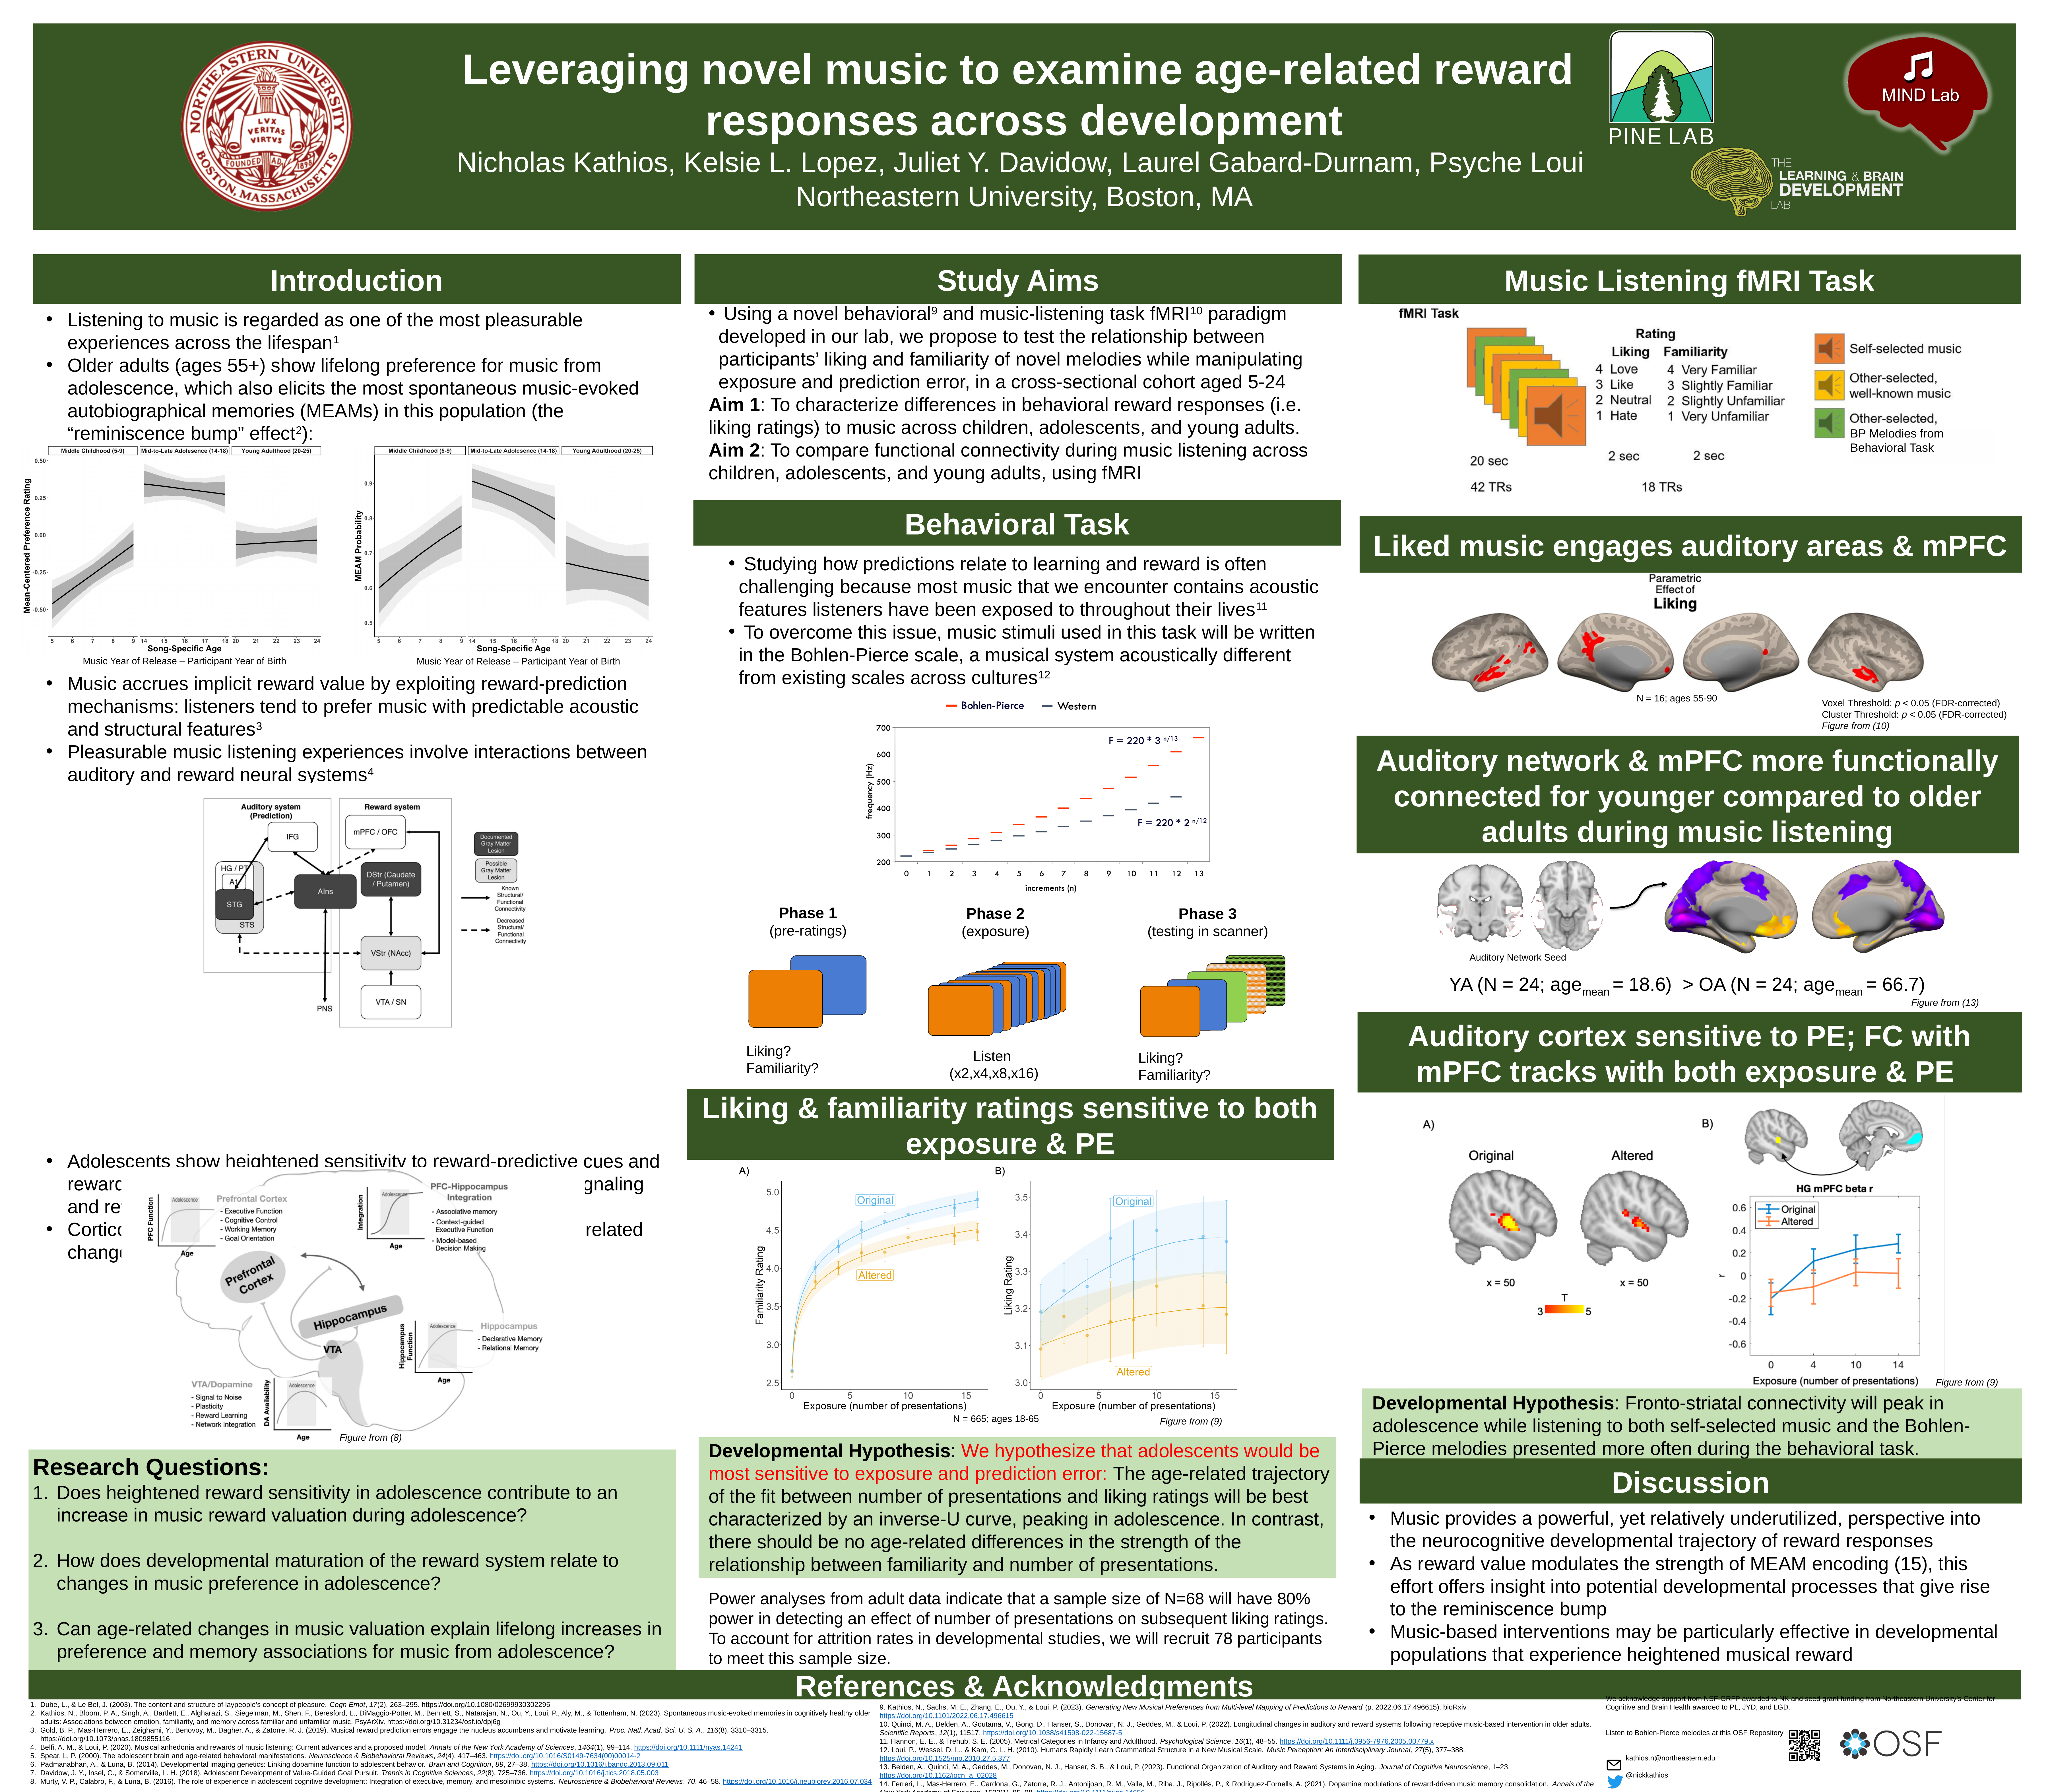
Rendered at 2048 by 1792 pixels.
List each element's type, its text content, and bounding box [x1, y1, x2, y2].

text_box Liking & familiarity ratings sensitive to both exposure & PE [687, 1089, 1334, 1160]
text_box N = 665; ages 18-65 [1275, 1410, 1588, 1413]
text_box Using a novel behavioral9 and music-listening task fMRI10 paradigm developed in our lab, we propose to test the relationship between participants’ liking and familiarity of novel melodies while manipulating exposure and prediction error, in a cross-sectional cohort aged 5-24 Aim 1: To characterize differences in behavioral reward responses (i.e. liking ratings) to music across children, adolescents, and young adults. Aim 2: To compare functional connectivity during music listening across children, adolescents, and young adults, using fMRI Studying how predictions relate to learning and reward is often challenging because most music that we encounter contains acoustic features listeners have been exposed to throughout their lives11 To overcome this issue, music stimuli used in this task will be written in the Bohlen-Pierce scale, a musical system acoustically different from existing scales across cultures12 Developmental Hypothesis: We hypothesize that adolescents would be most sensitive to exposure and prediction error: The age-related trajectory of the fit between number of presentations and liking ratings will be best characterized by an inverse-U curve, peaking in adolescence. In contrast, there should be no age-related differences in the strength of the relationship between familiarity and number of presentations. Power analyses from adult data indicate that a sample size of N=68 will have 80% power in detecting an effect of number of presentations on subsequent liking ratings. To account for attrition rates in developmental studies, we will recruit 78 participants to meet this sample size. [695, 299, 1343, 886]
text_box Behavioral Task [693, 500, 1341, 546]
picture [1784, 1725, 1826, 1767]
picture [731, 1161, 1273, 1417]
text_box Auditory network & mPFC more functionally connected for younger compared to older adults during music listening [1357, 736, 2019, 854]
text_box Leveraging novel music to examine age-related reward responses across development Nicholas Kathios, Kelsie L. Lopez, Juliet Y. Davidow, Laurel Gabard-Durnam, Psyche Loui Northeastern University, Boston, MA [33, 23, 2016, 230]
text_box Auditory Network Seed [1457, 949, 2048, 1055]
picture [1408, 1095, 1945, 1393]
text_box Developmental Hypothesis: Fronto-striatal connectivity will peak in adolescence while listening to both self-selected music and the Bohlen-Pierce melodies presented more often during the behavioral task. [1370, 1700, 1601, 1792]
text_box Auditory cortex sensitive to PE; FC with mPFC tracks with both exposure & PE [1357, 1075, 1898, 1093]
text_box Developmental Hypothesis: Fronto-striatal connectivity will peak in adolescence while listening to both self-selected music and the Bohlen-Pierce melodies presented more often during the behavioral task. [1359, 1388, 1923, 1458]
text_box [1610, 884, 1668, 908]
text_box [699, 1535, 722, 1578]
picture [1590, 16, 2007, 224]
text_box Liked music engages auditory areas & mPFC [1359, 516, 2022, 573]
text_box Voxel Threshold: p < 0.05 (FDR-corrected) Cluster Threshold: p < 0.05 (FDR-corrected) Figure from (10) [1809, 695, 2048, 800]
text_box [722, 1516, 1356, 1670]
text_box Figure from (13) [1898, 994, 2048, 1100]
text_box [928, 901, 1066, 1077]
text_box Research Questions: Does heightened reward sensitivity in adolescence contribute to an increase in music reward valuation during adolescence? How does developmental maturation of the reward system relate to changes in music preference in adolescence? Can age-related changes in music valuation explain lifelong increases in preference and memory associations for music from adolescence? [28, 1449, 676, 1670]
picture [848, 692, 1230, 897]
picture [1607, 1775, 1623, 1789]
text_box [1068, 911, 1072, 920]
text_box Dube, L., & Le Bel, J. (2003). The content and structure of laypeople’s concept of pleasure. Cogn Emot, 17(2), 263–295. https://doi.org/10.1080/02699930302295 Kathios, N., Bloom, P. A., Singh, A., Bartlett, E., Algharazi, S., Siegelman, M., Shen, F., Beresford, L., DiMaggio-Potter, M., Bennett, S., Natarajan, N., Ou, Y., Loui, P., Aly, M., & Tottenham, N. (2023). Spontaneous music-evoked memories in cognitively healthy older adults: Associations between emotion, familiarity, and memory across familiar and unfamiliar music. PsyArXiv. https://doi.org/10.31234/osf.io/dpj6g Gold, B. P., Mas-Herrero, E., Zeighami, Y., Benovoy, M., Dagher, A., & Zatorre, R. J. (2019). Musical reward prediction errors engage the nucleus accumbens and motivate learning. Proc. Natl. Acad. Sci. U. S. A., 116(8), 3310–3315. https://doi.org/10.1073/pnas.1809855116 Belfi, A. M., & Loui, P. (2020). Musical anhedonia and rewards of music listening: Current advances and a proposed model. Annals of the New York Academy of Sciences, 1464(1), 99–114. https://doi.org/10.1111/nyas.14241 Spear, L. P. (2000). The adolescent brain and age-related behavioral manifestations. Neuroscience & Biobehavioral Reviews, 24(4), 417–463. https://doi.org/10.1016/S0149-7634(00)00014-2 Padmanabhan, A., & Luna, B. (2014). Developmental imaging genetics: Linking dopamine function to adolescent behavior. Brain and Cognition, 89, 27–38. https://doi.org/10.1016/j.bandc.2013.09.011 Davidow, J. Y., Insel, C., & Somerville, L. H. (2018). Adolescent Development of Value-Guided Goal Pursuit. Trends in Cognitive Sciences, 22(8), 725–736. https://doi.org/10.1016/j.tics.2018.05.003 Murty, V. P., Calabro, F., & Luna, B. (2016). The role of experience in adolescent cognitive development: Integration of executive, memory, and mesolimbic systems. Neuroscience & Biobehavioral Reviews, 70, 46–58. https://doi.org/10.1016/j.neubiorev.2016.07.034 [26, 1698, 878, 1787]
picture [353, 444, 655, 655]
picture [121, 1167, 585, 1446]
text_box Developmental Hypothesis: Fronto-striatal connectivity will peak in adolescence while listening to both self-selected music and the Bohlen-Pierce melodies presented more often during the behavioral task. [2015, 1700, 2021, 1792]
picture [177, 38, 357, 217]
text_box Music Listening fMRI Task [1359, 254, 2021, 304]
text_box Discussion [1795, 1458, 2022, 1504]
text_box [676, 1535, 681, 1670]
text_box Study Aims [694, 254, 1342, 304]
picture [1423, 846, 1638, 962]
picture [1661, 859, 1948, 957]
text_box Figure from (9) [1147, 1413, 1795, 1518]
picture [1408, 573, 1967, 697]
text_box Figure from (9) [1923, 1374, 2048, 1479]
text_box Music Year of Release – Participant Year of Birth [404, 653, 1051, 758]
text_box YA (N = 24; agemean = 18.6) > OA (N = 24; agemean = 66.7) [1353, 970, 1898, 1075]
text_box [748, 901, 866, 1072]
text_box N = 665; ages 18-65 [940, 1419, 1147, 1516]
text_box We acknowledge support from NSF-GRFP awarded to NK and seed grant funding from Northeastern University’s Center for Cognitive and Brain Health awarded to PL, JYD, and LGD. Listen to Bohlen-Pierce melodies at this OSF Repository: kathios.n@northeastern.edu @nickkathios [1601, 1692, 2015, 1792]
text_box 9. Kathios, N., Sachs, M. E., Zhang, E., Ou, Y., & Loui, P. (2023). Generating New Musical Preferences from Multi-level Mapping of Predictions to Reward (p. 2022.06.17.496615). bioRxiv. https://doi.org/10.1101/2022.06.17.496615 10. Quinci, M. A., Belden, A., Goutama, V., Gong, D., Hanser, S., Donovan, N. J., Geddes, M., & Loui, P. (2022). Longitudinal changes in auditory and reward systems following receptive music-based intervention in older adults. Scientific Reports, 12(1), 11517. https://doi.org/10.1038/s41598-022-15687-5 11. Hannon, E. E., & Trehub, S. E. (2005). Metrical Categories in Infancy and Adulthood. Psychological Science, 16(1), 48–55. https://doi.org/10.1111/j.0956-7976.2005.00779.x 12. Loui, P., Wessel, D. L., & Kam, C. L. H. (2010). Humans Rapidly Learn Grammatical Structure in a New Musical Scale. Music Perception: An Interdisciplinary Journal, 27(5), 377–388. https://doi.org/10.1525/mp.2010.27.5.377 13. Belden, A., Quinci, M. A., Geddes, M., Donovan, N. J., Hanser, S. B., & Loui, P. (2023). Functional Organization of Auditory and Reward Systems in Aging. Journal of Cognitive Neuroscience, 1–23. https://doi.org/10.1162/jocn_a_02028 14. Ferreri, L., Mas-Herrero, E., Cardona, G., Zatorre, R. J., Antonijoan, R. M., Valle, M., Riba, J., Ripollés, P., & Rodriguez-Fornells, A. (2021). Dopamine modulations of reward-driven music memory consolidation. Annals of the New York Academy of Sciences, 1502(1), 85–98. https://doi.org/10.1111/nyas.14656 [875, 1700, 1600, 1792]
text_box References & Acknowledgments [28, 1670, 2021, 1700]
picture [1840, 1725, 1943, 1764]
picture [1606, 1759, 1622, 1772]
text_box Music provides a powerful, yet relatively underutilized, perspective into the neurocognitive developmental trajectory of reward responses As reward value modulates the strength of MEAM encoding (15), this effort offers insight into potential developmental processes that give rise to the reminiscence bump Music-based interventions may be particularly effective in developmental populations that experience heightened musical reward [1356, 1503, 2024, 1670]
text_box Figure from (8) [327, 1429, 974, 1535]
picture [1370, 304, 2019, 493]
text_box [1946, 1343, 2013, 1374]
text_box Listening to music is regarded as one of the most pleasurable experiences across the lifespan1 Older adults (ages 55+) show lifelong preference for music from adolescence, which also elicits the most spontaneous music-evoked autobiographical memories (MEAMs) in this population (the “reminiscence bump” effect2): Music accrues implicit reward value by exploiting reward-prediction mechanisms: listeners tend to prefer music with predictable acoustic and structural features3 Pleasurable music listening experiences involve interactions between auditory and reward neural systems4 Adolescents show heightened sensitivity to reward-predictive cues and rewarding outcomes5, attributed to peak levels of dopamine signaling and reward system responsivity during this time6 Corticostriatal functional connectivity also shows positive age-related changes during adolescence7 [33, 658, 681, 1449]
picture [169, 783, 538, 1034]
picture [21, 444, 324, 655]
text_box Listening to music is regarded as one of the most pleasurable experiences across the lifespan1 Older adults (ages 55+) show lifelong preference for music from adolescence, which also elicits the most spontaneous music-evoked autobiographical memories (MEAMs) in this population (the “reminiscence bump” effect2): Music accrues implicit reward value by exploiting reward-prediction mechanisms: listeners tend to prefer music with predictable acoustic and structural features3 Pleasurable music listening experiences involve interactions between auditory and reward neural systems4 Adolescents show heightened sensitivity to reward-predictive cues and rewarding outcomes5, attributed to peak levels of dopamine signaling and reward system responsivity during this time6 Corticostriatal functional connectivity also shows positive age-related changes during adolescence7 [33, 305, 681, 653]
text_box N = 16; ages 55-90 [1969, 690, 2048, 695]
text_box [1368, 1343, 1406, 1388]
text_box N = 16; ages 55-90 [1624, 700, 1809, 736]
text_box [1140, 901, 1285, 1079]
text_box Music Year of Release – Participant Year of Birth [70, 653, 404, 758]
text_box [722, 1787, 875, 1792]
text_box Introduction [33, 254, 681, 304]
